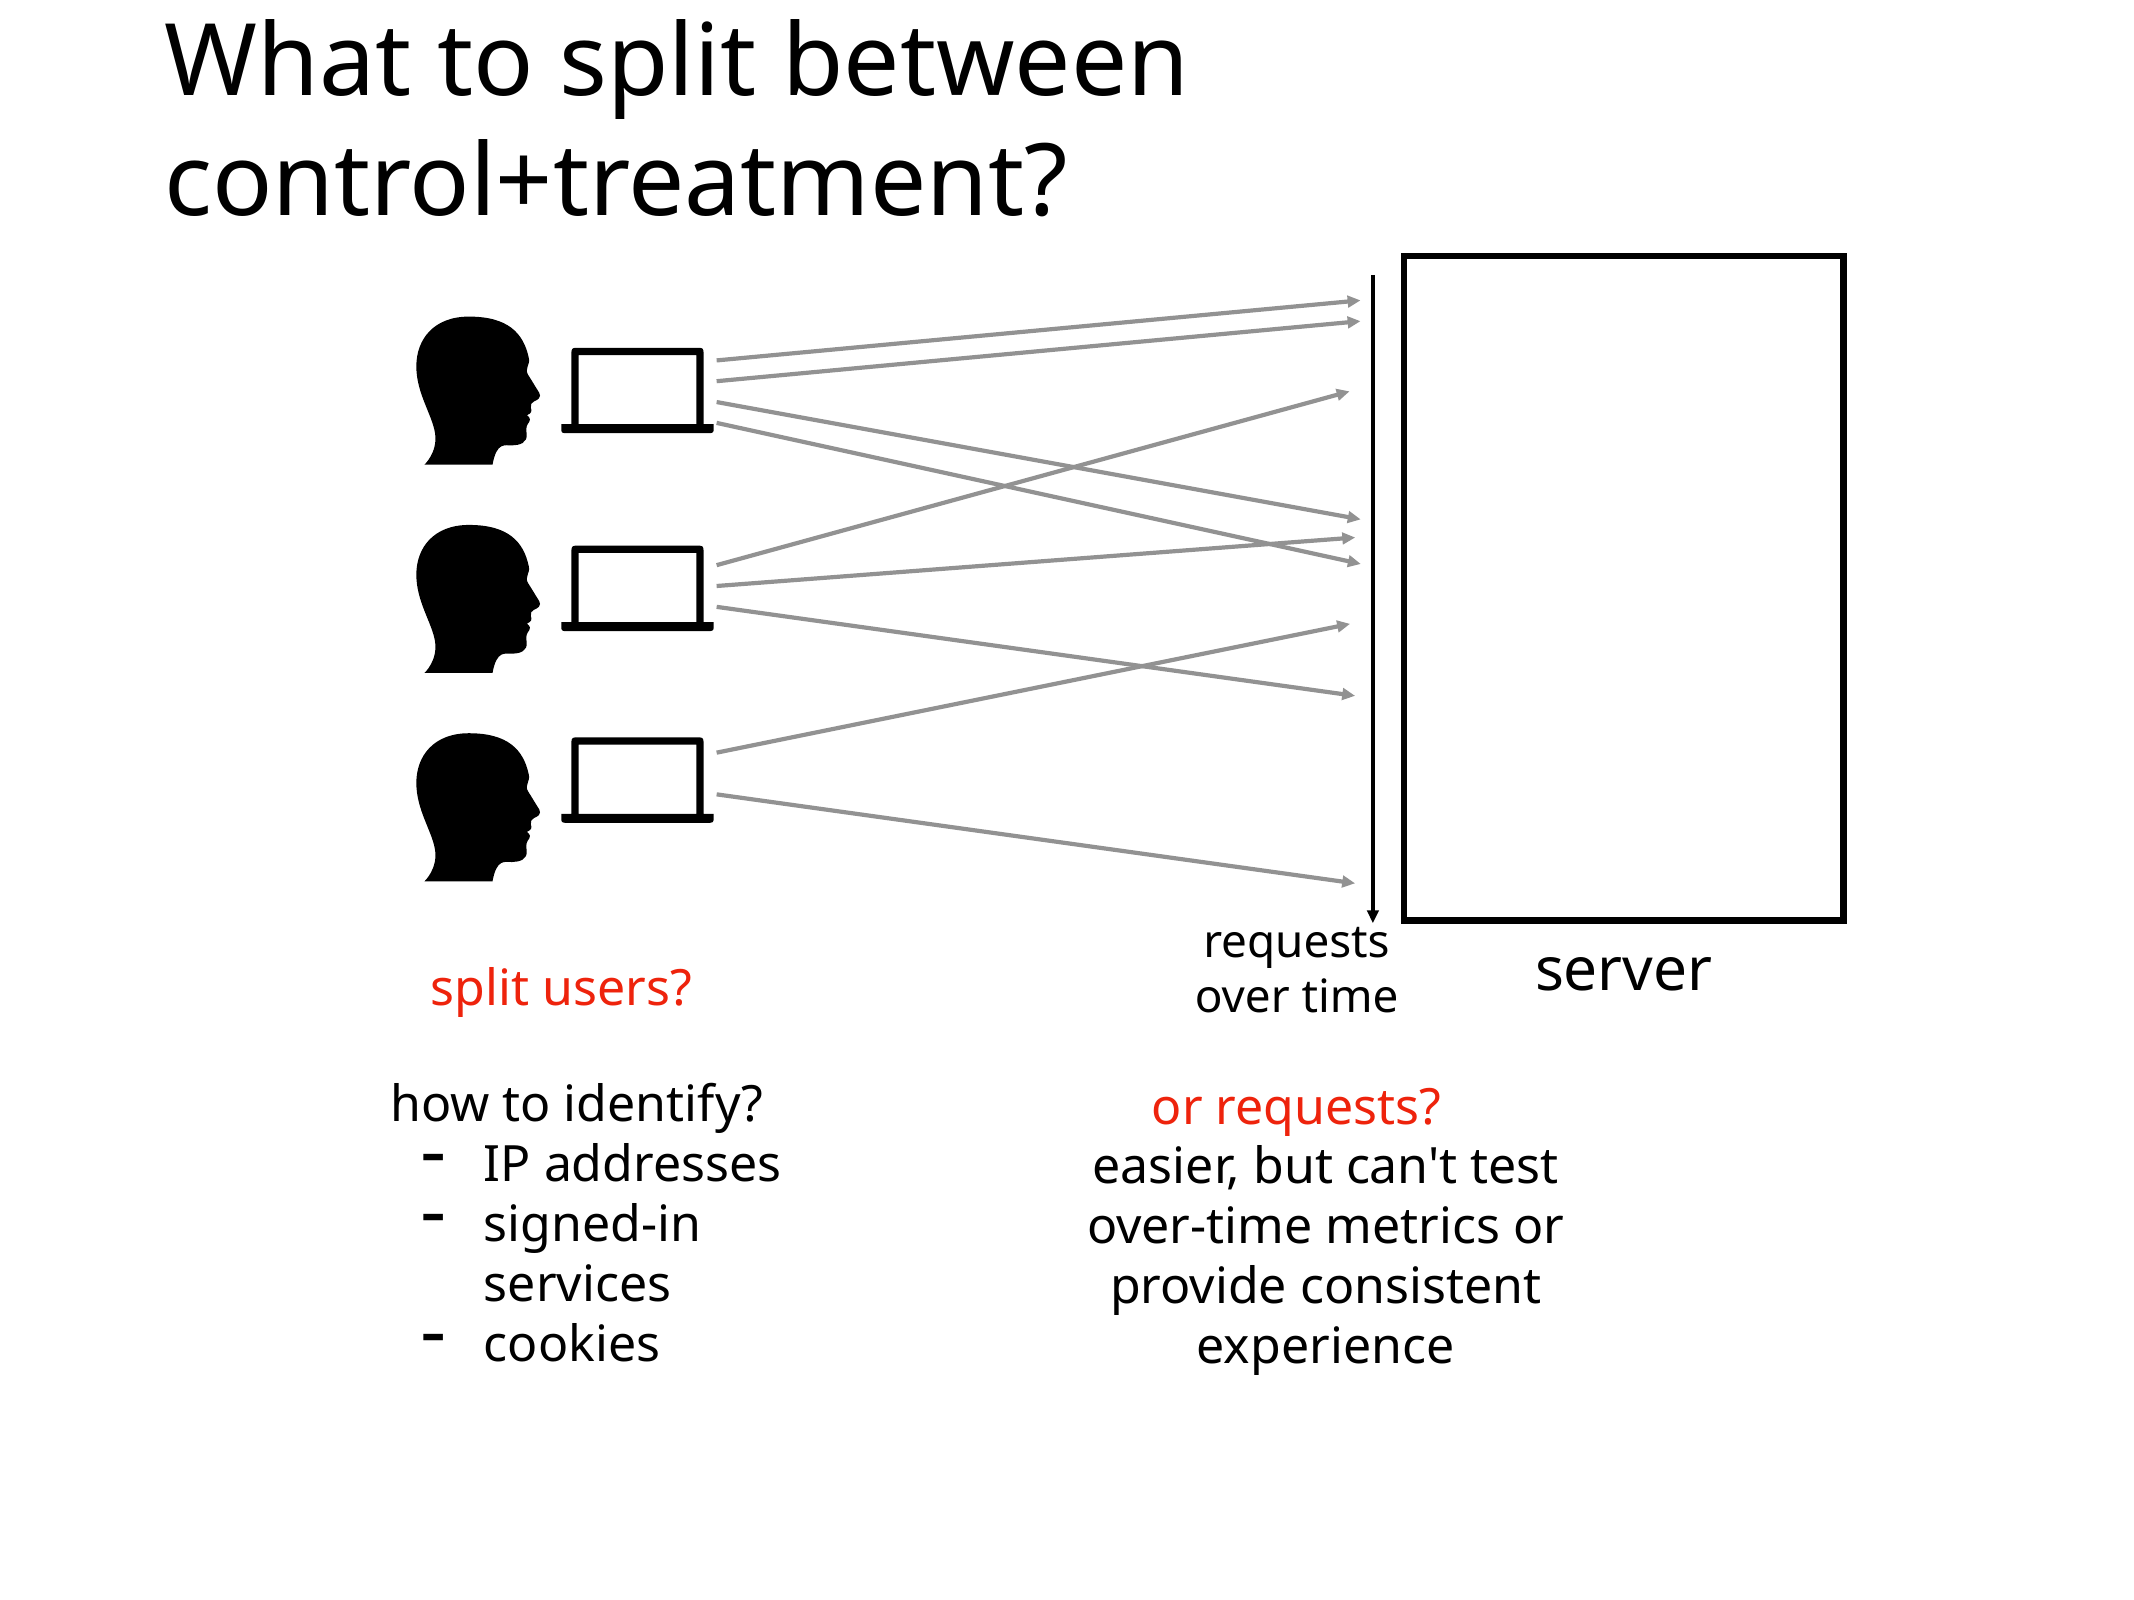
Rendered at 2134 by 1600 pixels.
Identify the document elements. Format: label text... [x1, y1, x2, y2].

text_box [416, 316, 541, 465]
text_box [561, 347, 714, 434]
text_box how to identify? IP addresses signed-in services cookies [381, 1063, 894, 1380]
text_box or requests? [1143, 1065, 1450, 1124]
text_box [561, 545, 714, 632]
text_box [716, 388, 1350, 566]
text_box [1272, 544, 1361, 568]
title What to split between control+treatment? [155, 41, 2057, 191]
text_box [716, 295, 1361, 361]
text_box [416, 524, 541, 673]
text_box [1075, 467, 1361, 524]
text_box server [1526, 922, 1721, 1012]
text_box requests over time [1186, 903, 1407, 1030]
text_box [1144, 666, 1355, 701]
text_box [716, 316, 1361, 382]
text_box [716, 532, 1355, 587]
text_box [1404, 256, 1844, 921]
text_box [716, 794, 1355, 888]
text_box split users? [422, 947, 701, 1024]
text_box [716, 620, 1350, 753]
text_box easier, but can't test over-time metrics or provide consistent experience [1048, 1124, 1604, 1382]
text_box [561, 737, 714, 823]
text_box [416, 733, 541, 882]
